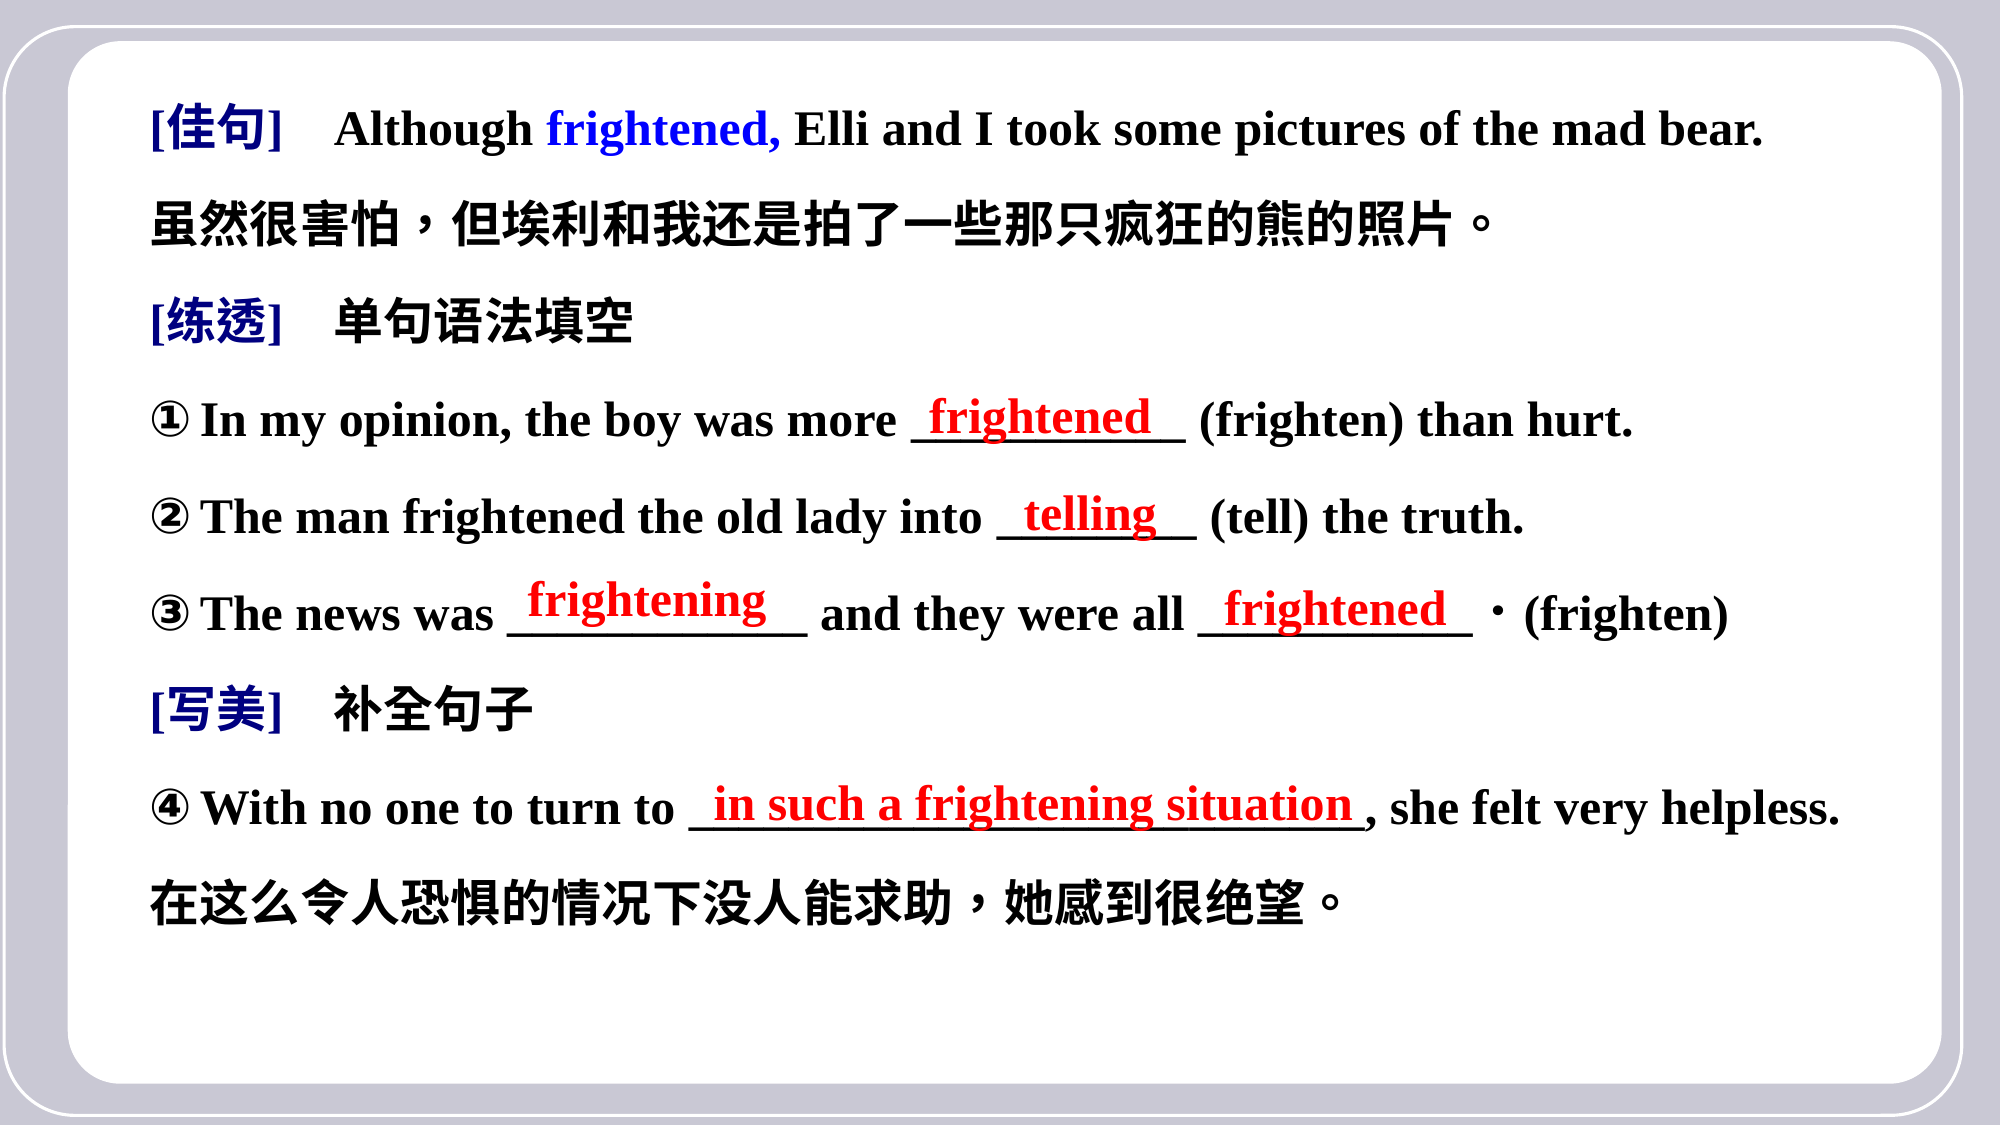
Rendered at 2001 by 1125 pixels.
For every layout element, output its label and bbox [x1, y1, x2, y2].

text_box [929, 382, 1795, 448]
text_box [1224, 574, 2000, 640]
text_box [713, 769, 1579, 835]
text_box [527, 565, 1393, 631]
text_box [1023, 479, 1889, 545]
text_box [149, 95, 1851, 1059]
